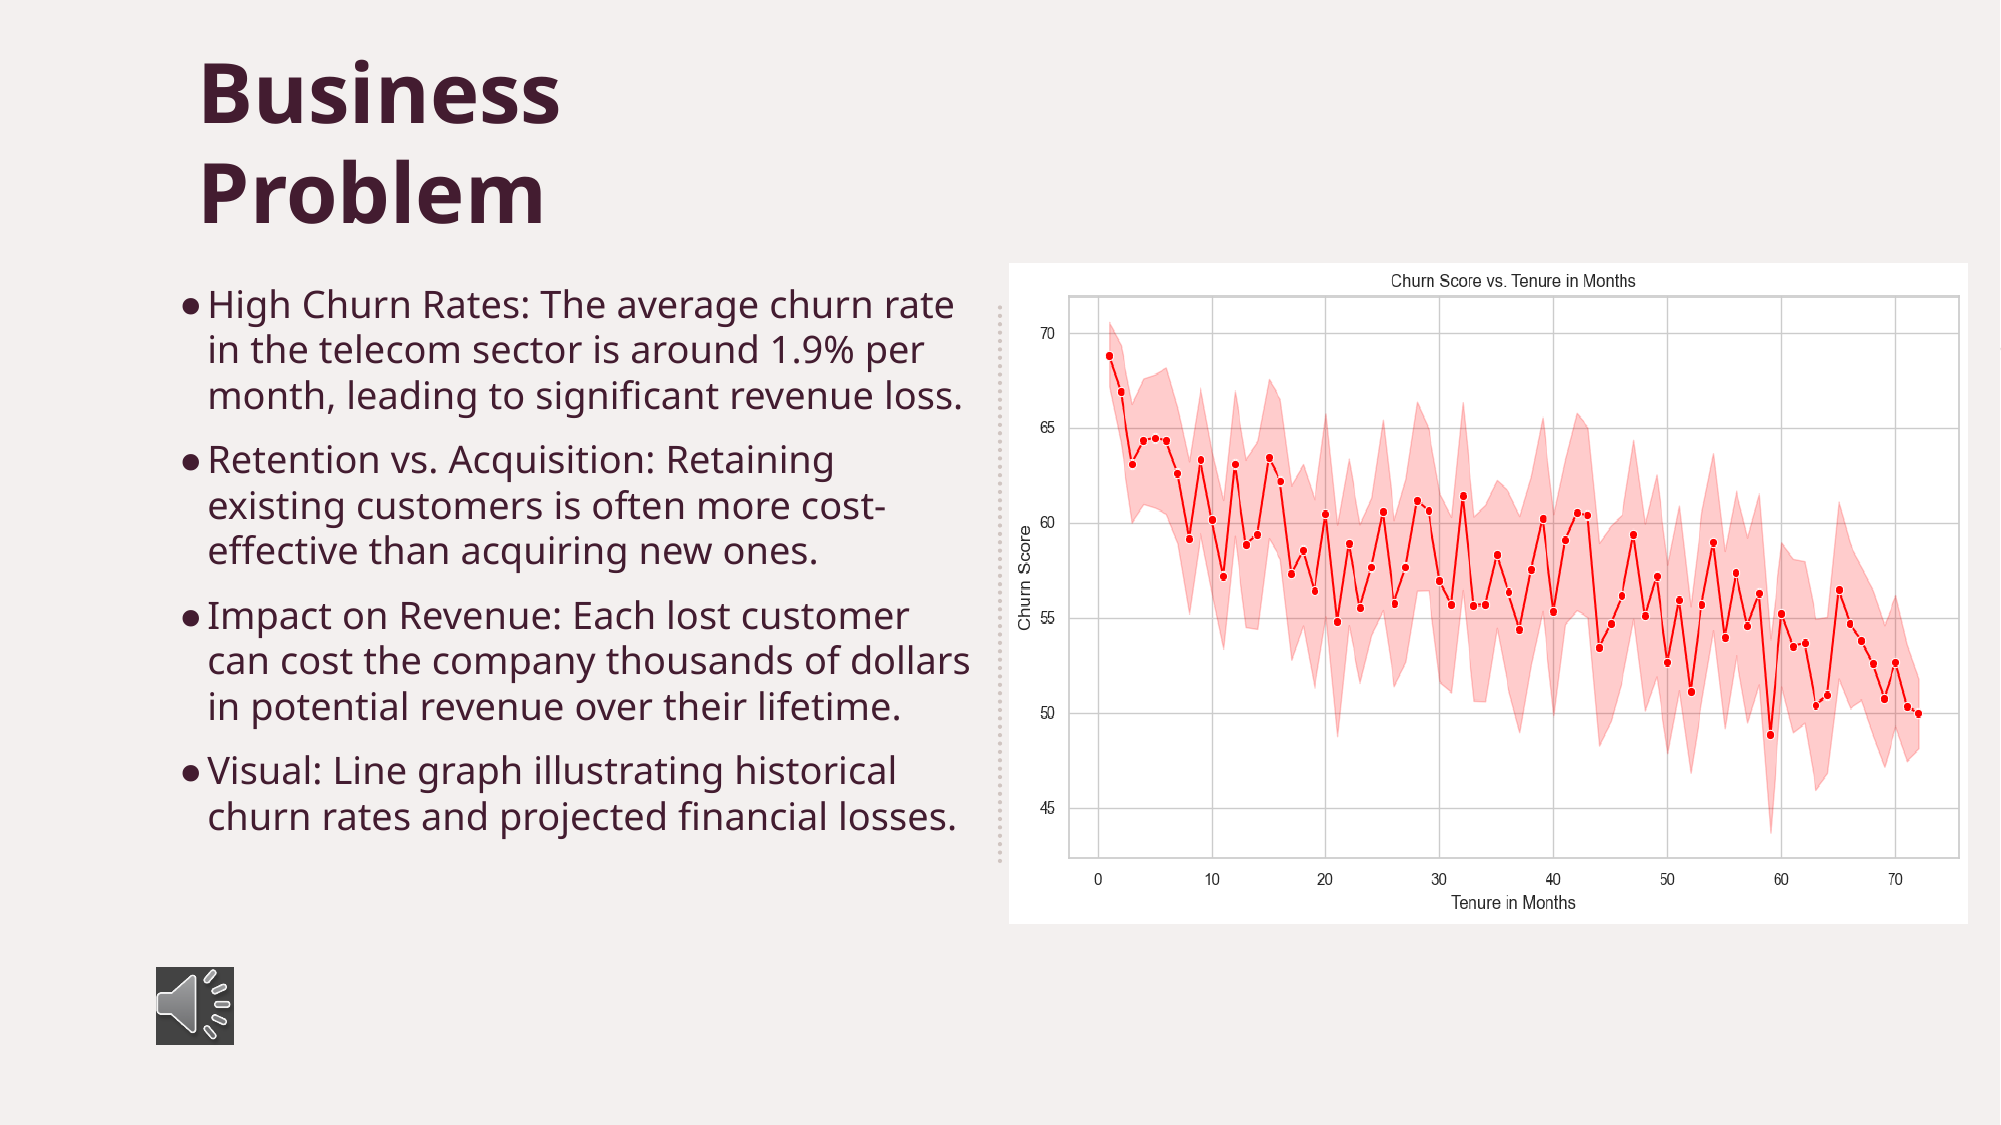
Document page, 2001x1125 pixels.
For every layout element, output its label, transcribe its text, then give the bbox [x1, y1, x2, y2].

text_box [0, 0, 2000, 1125]
picture [155, 966, 236, 1047]
title Business Problem [182, 16, 917, 212]
picture [1009, 263, 1968, 924]
list High Churn Rates: The average churn rate in the telecom sector is around 1.9% per month, leading to significant revenue loss. Retention vs. Acquisition: Retaining existing customers is often more cost-effective than acquiring new ones. Impact on Revenue: Each lost customer can cost the company thousands of dollars in potential revenue over their lifetime. Visual: Line graph illustrating historical churn rates and projected financial losses. [158, 212, 998, 968]
